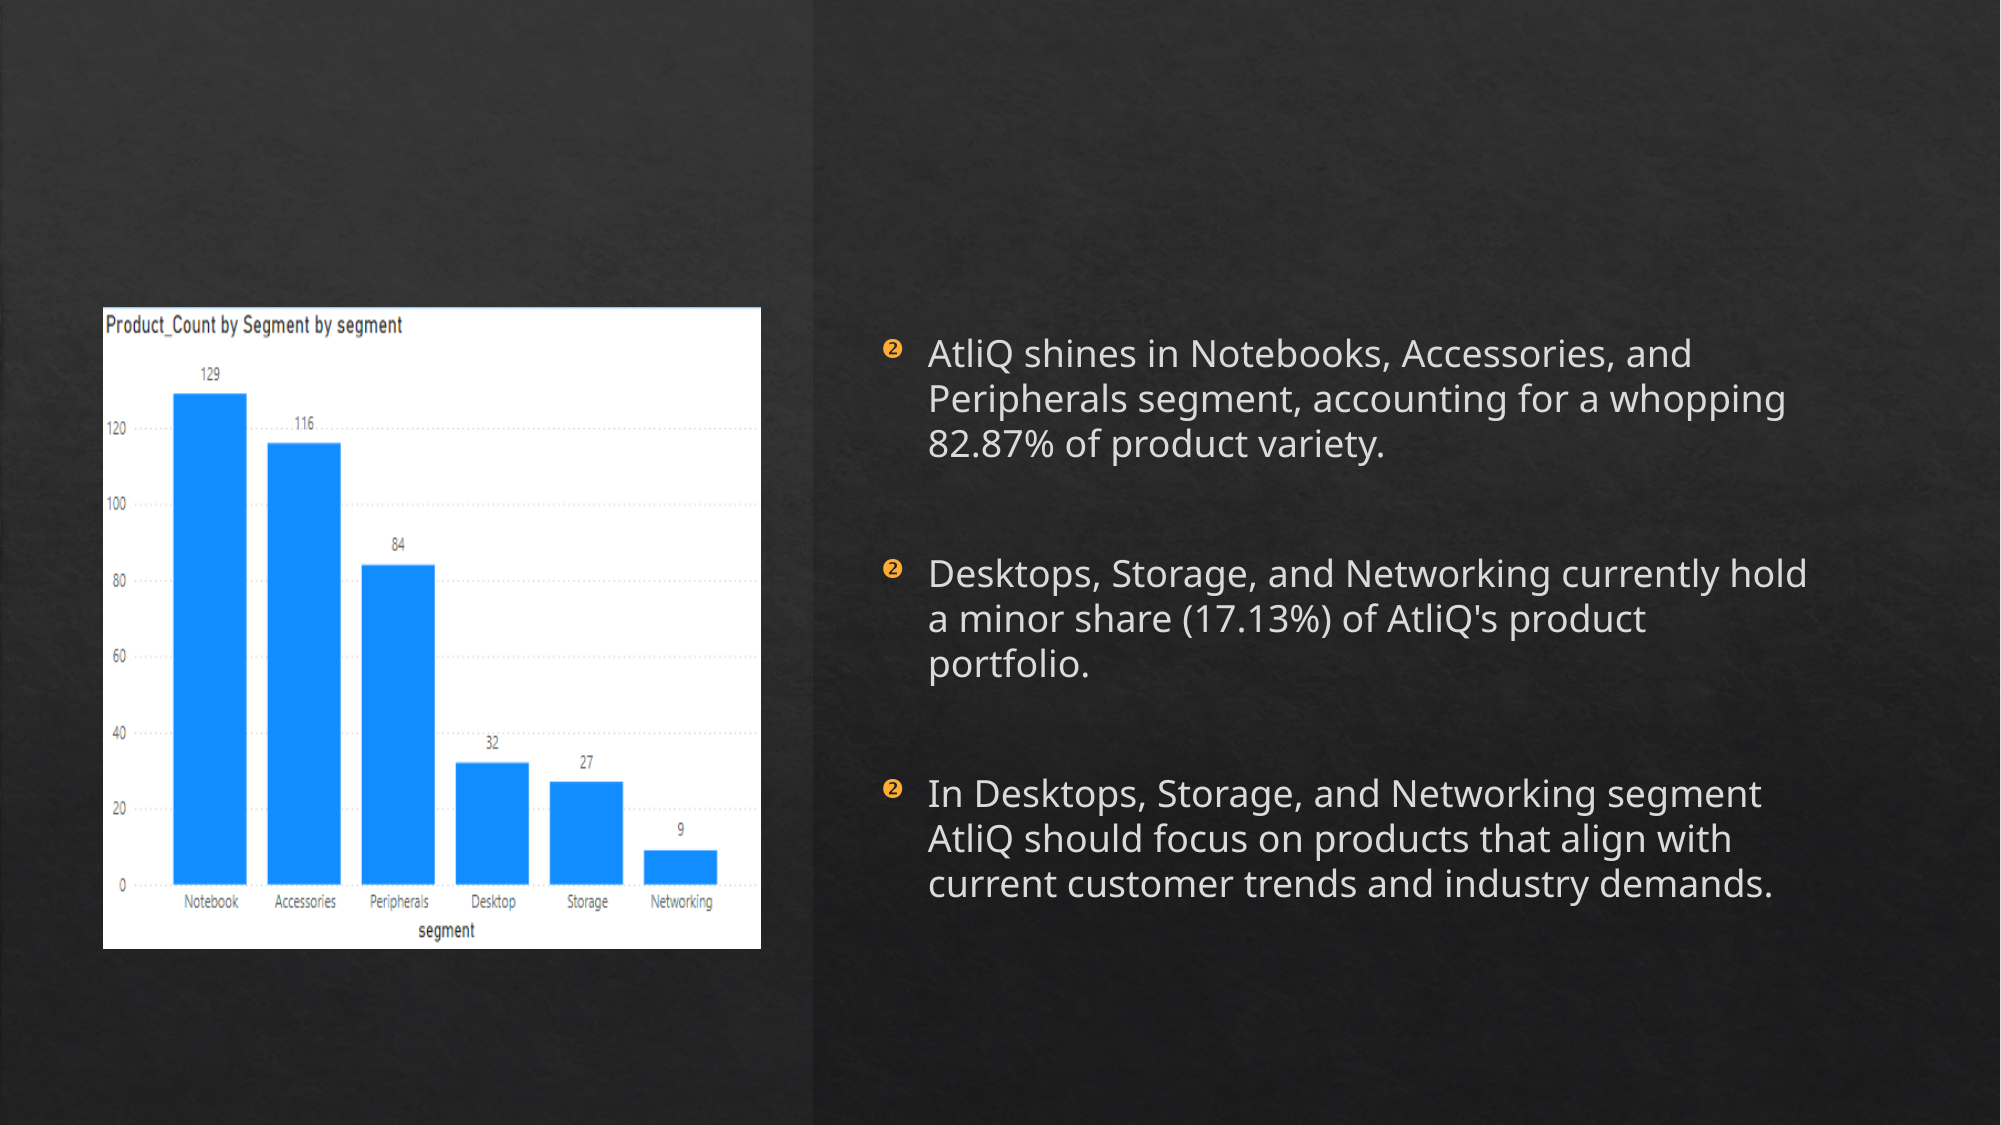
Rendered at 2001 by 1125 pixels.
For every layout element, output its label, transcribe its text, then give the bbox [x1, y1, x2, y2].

text_box AtliQ shines in Notebooks, Accessories, and Peripherals segment, accounting for a whopping 82.87% of product variety. Desktops, Storage, and Networking currently hold a minor share (17.13%) of AtliQ's product portfolio. In Desktops, Storage, and Networking segment AtliQ should focus on products that align with current customer trends and industry demands. [866, 299, 1825, 935]
picture [0, 0, 814, 1125]
